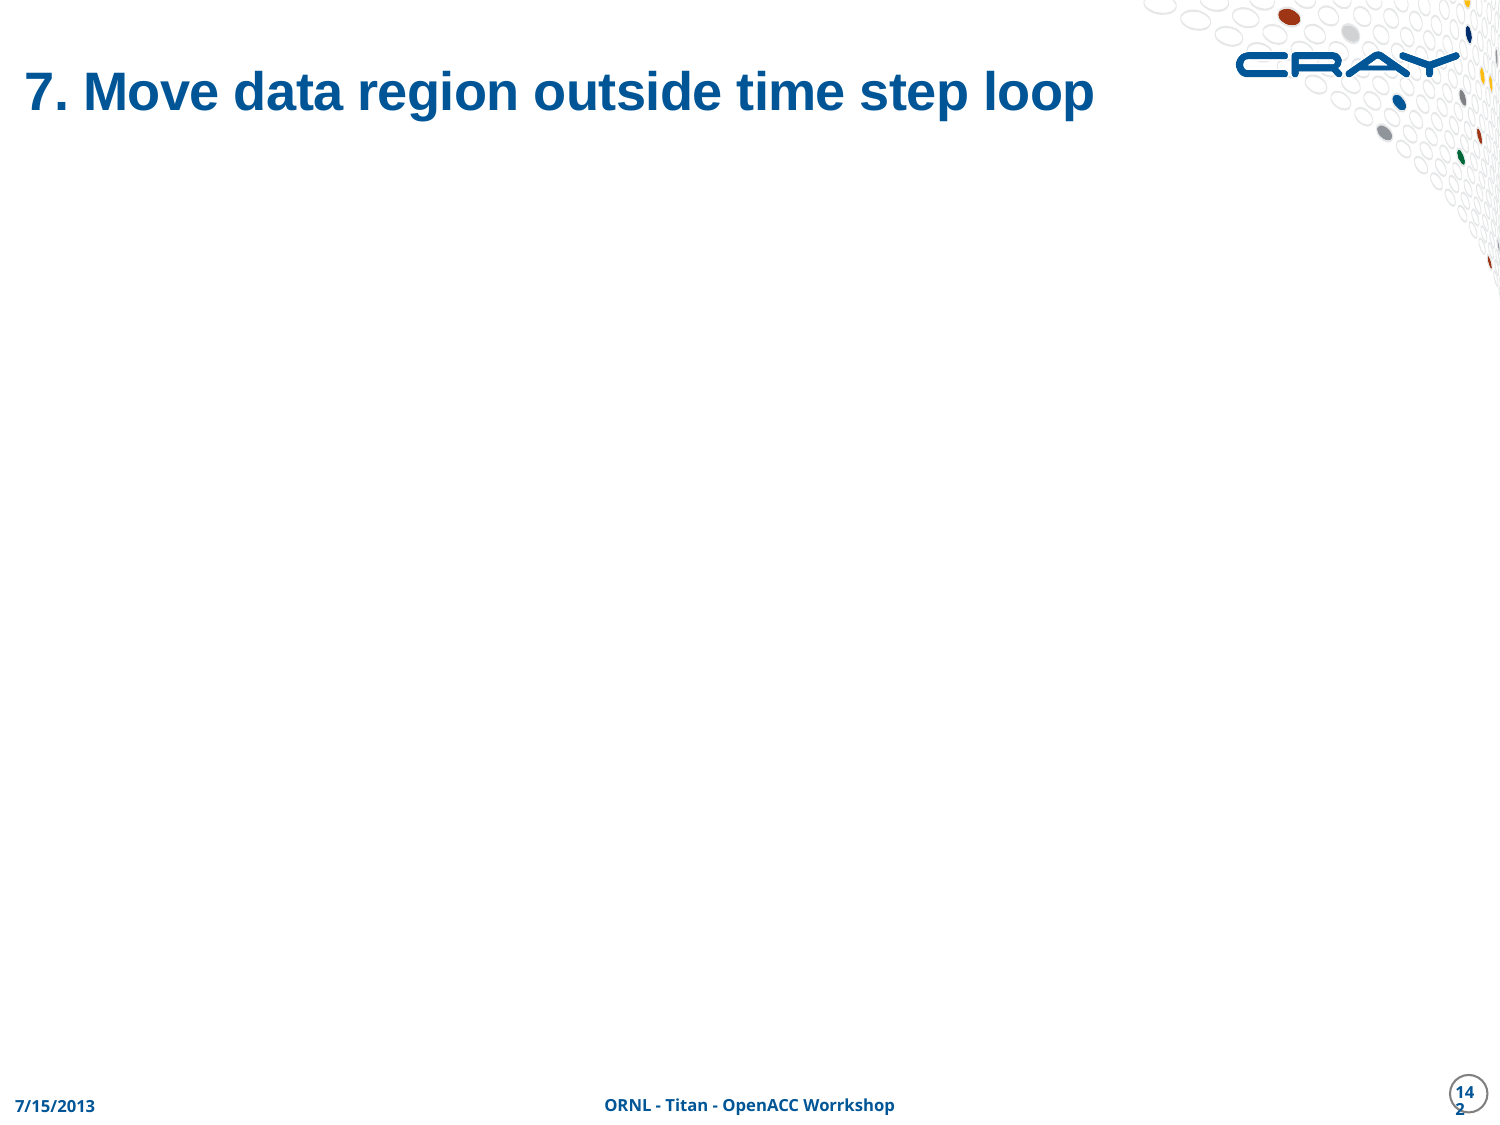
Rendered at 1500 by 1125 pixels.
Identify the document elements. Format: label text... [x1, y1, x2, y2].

title 7. Move data region outside time step loop [24, 24, 1225, 163]
footer ORNL - Titan - OpenACC Worrkshop [512, 1087, 988, 1125]
slide_number 142 [1448, 1073, 1489, 1114]
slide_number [0, 1087, 350, 1125]
